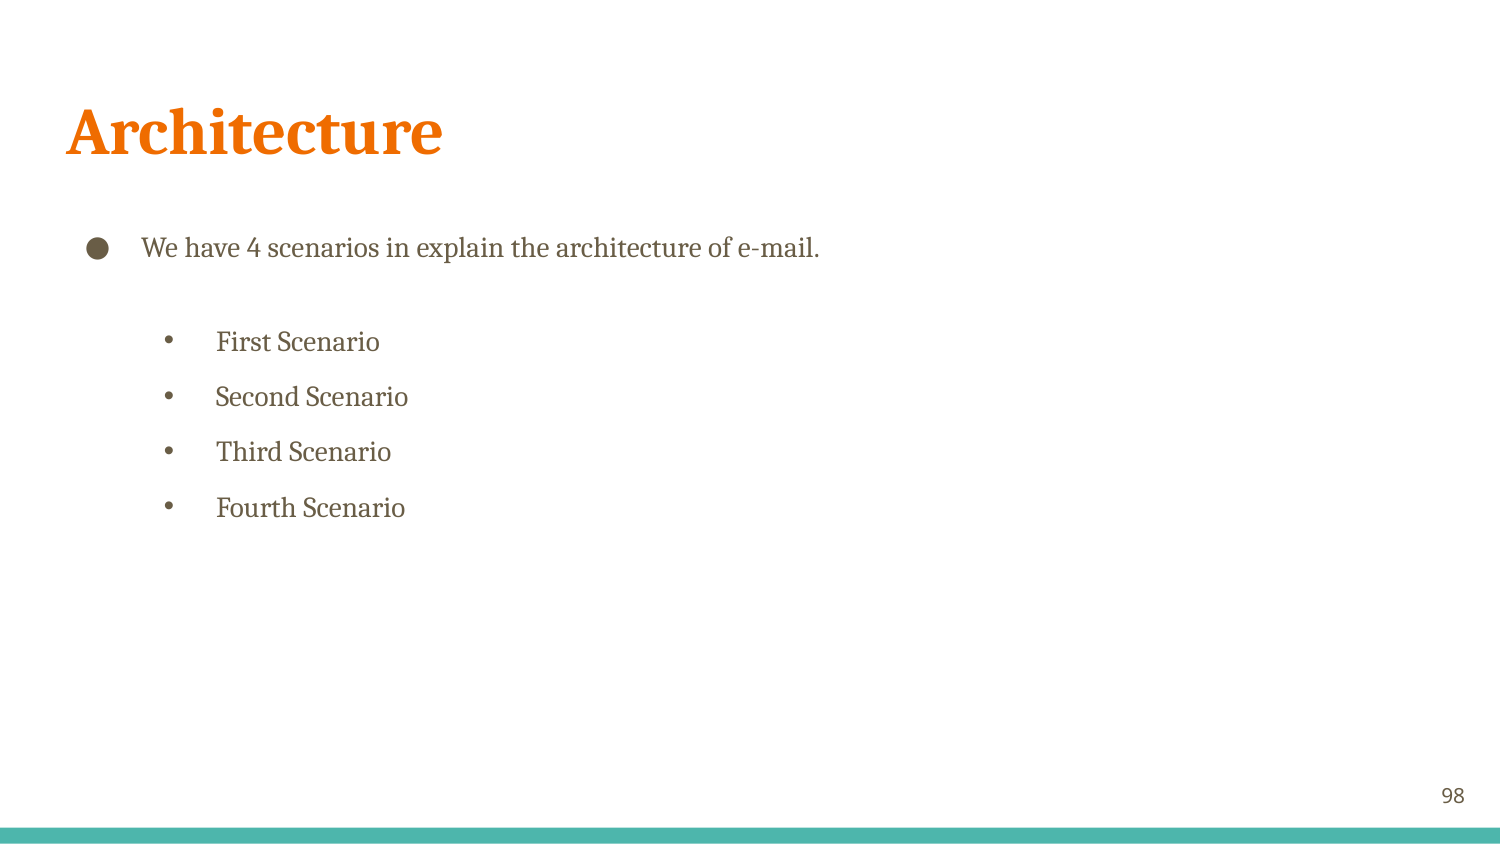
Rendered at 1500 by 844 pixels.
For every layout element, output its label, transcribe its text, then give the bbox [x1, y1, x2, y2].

list We have 4 scenarios in explain the architecture of e-mail. First Scenario Second Scenario Third Scenario Fourth Scenario [51, 207, 1449, 750]
title Architecture [51, 72, 1449, 189]
slide_number ‹#› [1389, 764, 1480, 830]
